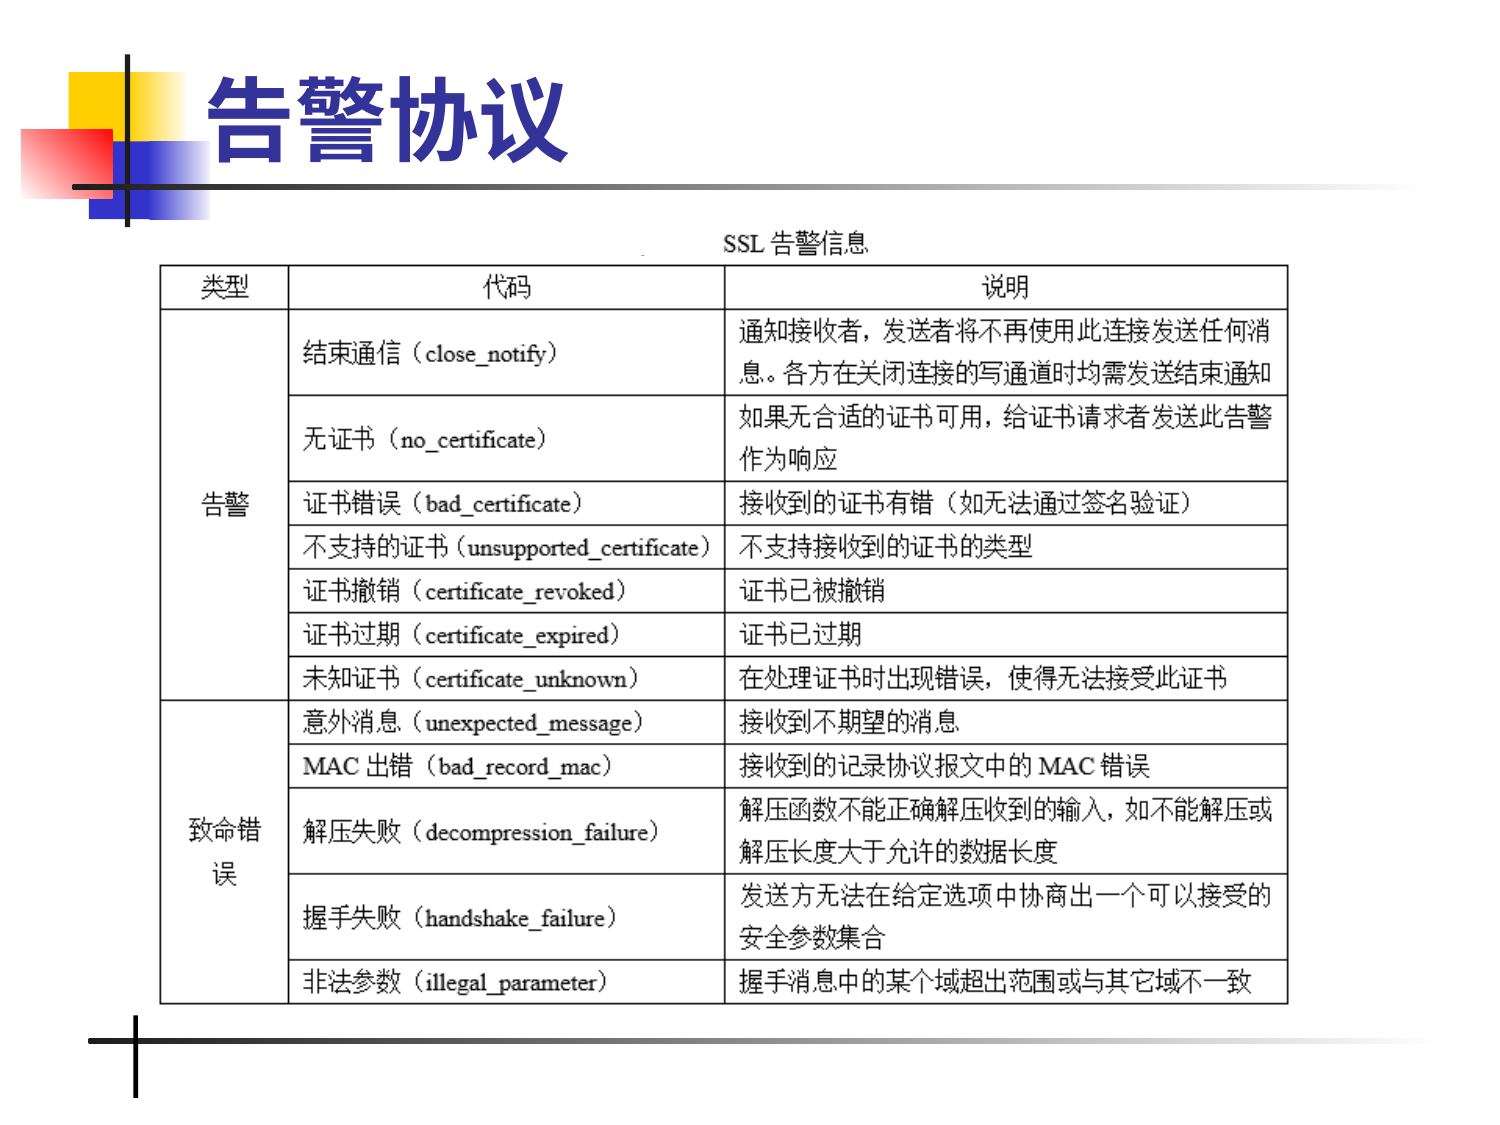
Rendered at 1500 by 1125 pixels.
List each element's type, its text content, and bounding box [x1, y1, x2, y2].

title 告警协议 [188, 23, 1468, 181]
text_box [152, 210, 1295, 1012]
